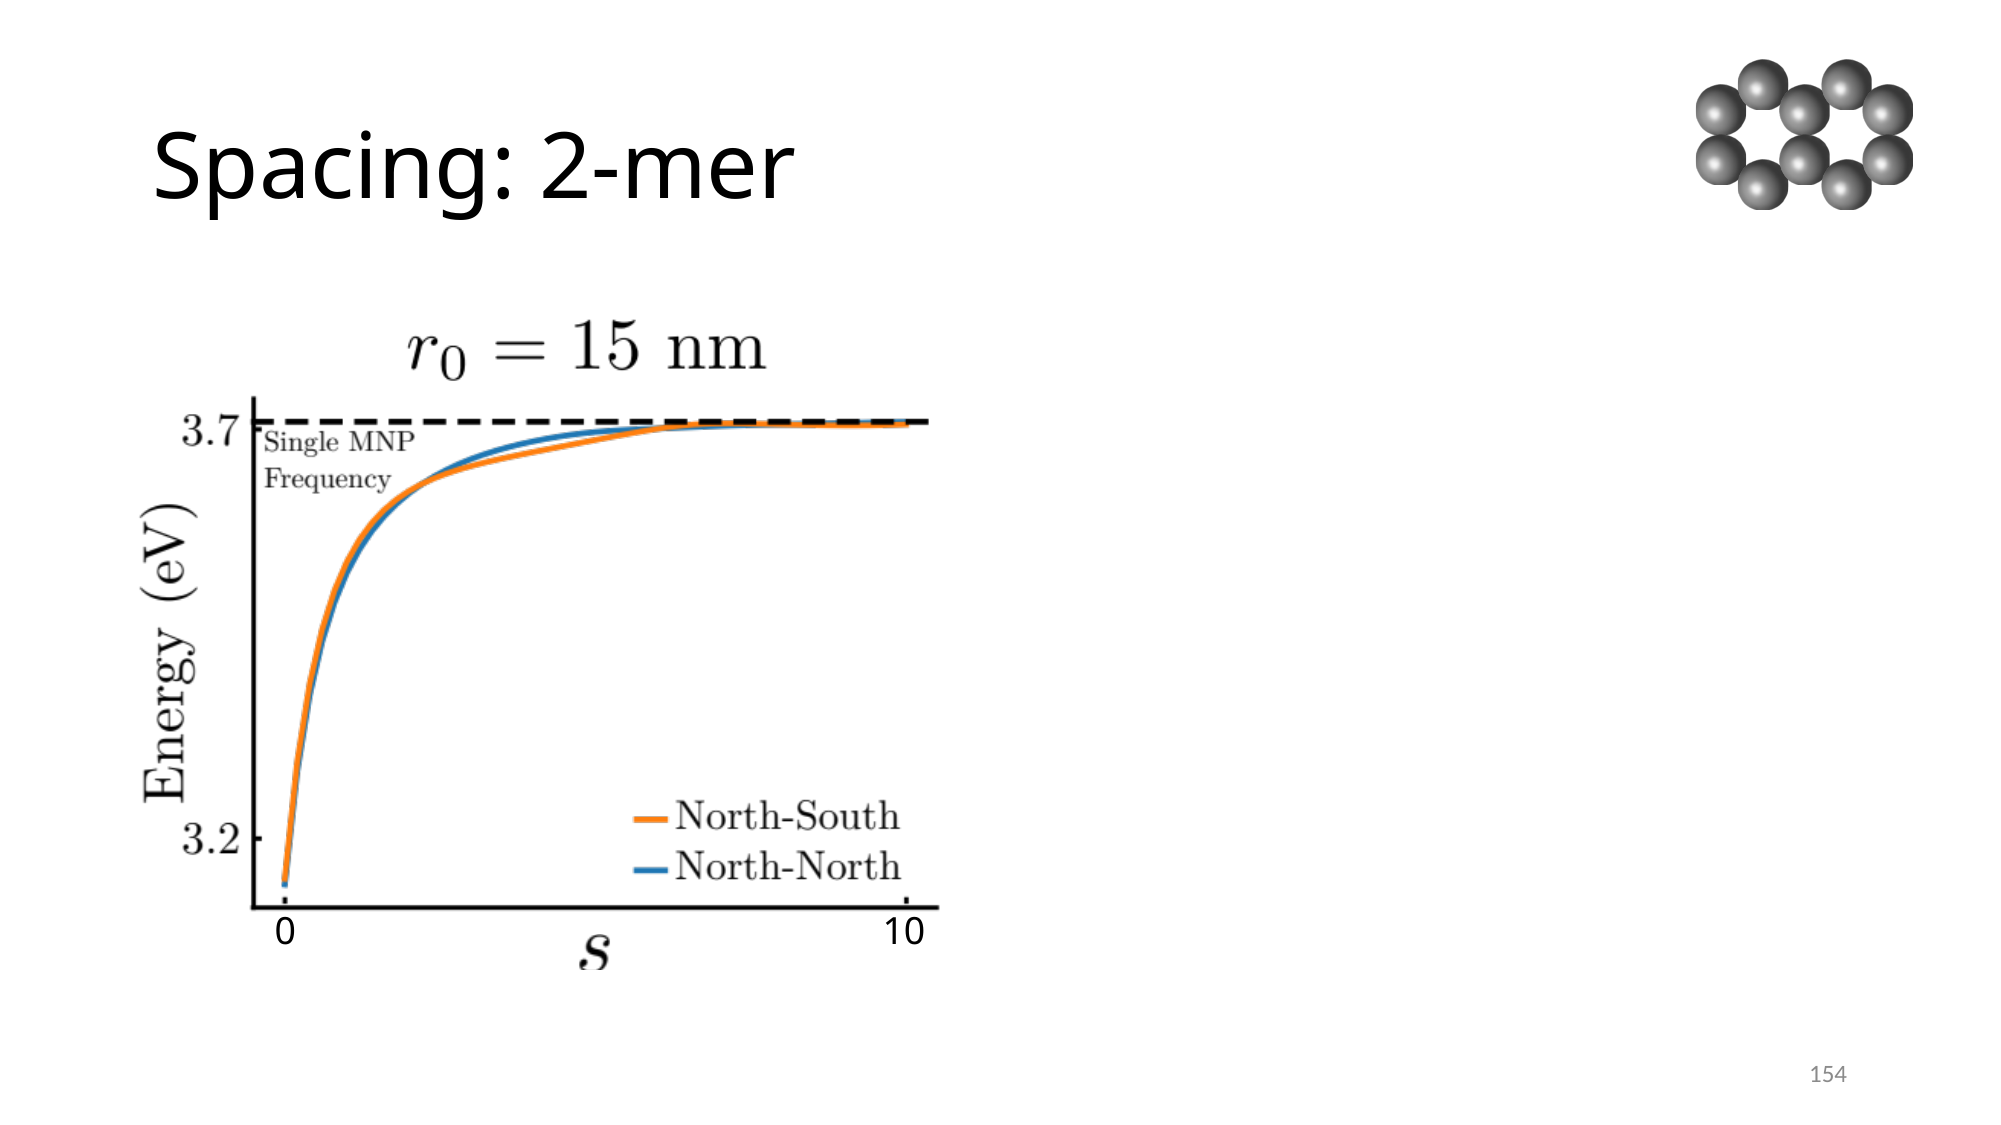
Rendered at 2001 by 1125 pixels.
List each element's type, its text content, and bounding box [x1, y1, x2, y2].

picture [137, 317, 978, 1003]
picture [1695, 59, 1913, 210]
title Spacing: 2-mer [137, 59, 1863, 278]
slide_number 153 [1412, 1042, 1863, 1103]
